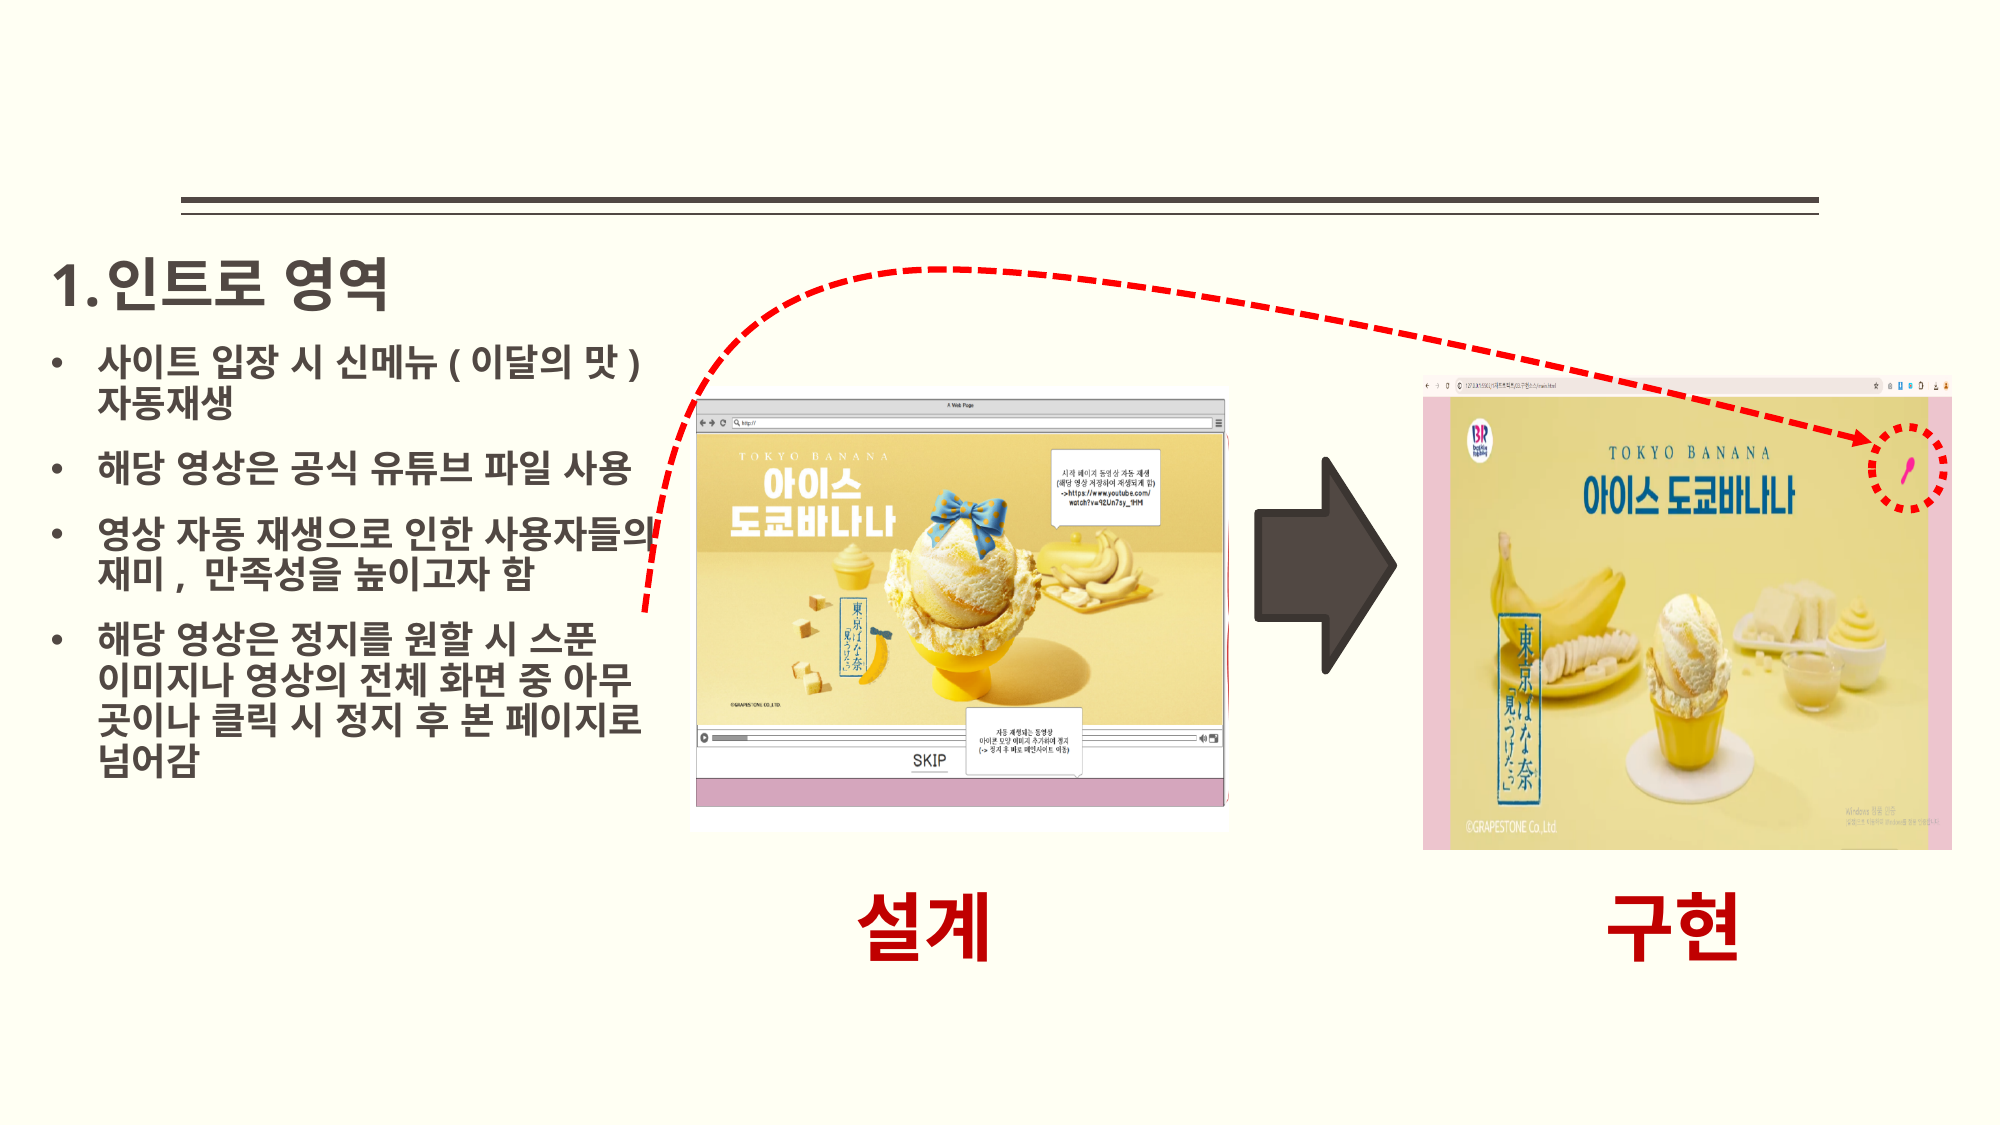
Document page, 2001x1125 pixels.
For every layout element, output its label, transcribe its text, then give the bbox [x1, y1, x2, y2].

text_box [640, 414, 684, 613]
picture [689, 386, 1229, 832]
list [1423, 375, 1952, 850]
list 인트로 영역 사이트 입장 시 신메뉴(이달의 맛) 자동재생 해당 영상은 공식 유튜브 파일 사용 영상 자동 재생으로 인한 사용자들의 재미, 만족성을 높이고자 함 해당 영상은 정지를 원할 시 스푼 이미지나 영상의 전체 화면 중 아무 곳이나 클릭 시 정지 후 본 페이지로 넘어감 [50, 248, 660, 999]
text_box [1254, 513, 1398, 675]
title 설계 구현 [705, 799, 1901, 980]
text_box [699, 265, 1603, 531]
